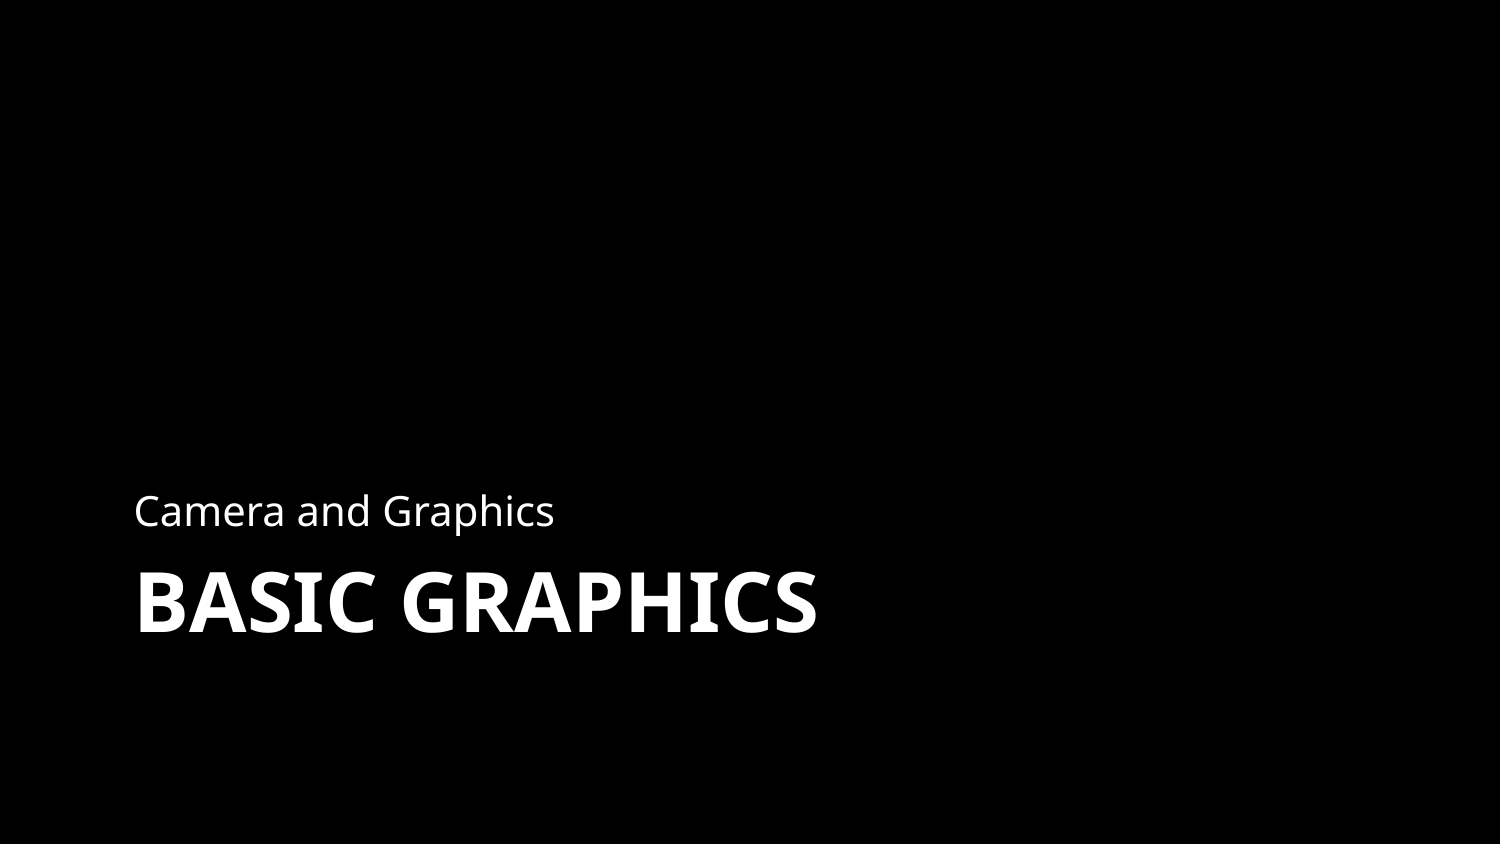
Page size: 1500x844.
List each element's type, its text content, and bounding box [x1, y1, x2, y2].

list Camera and Graphics [118, 357, 1394, 543]
title Basic Graphics [118, 543, 1394, 710]
